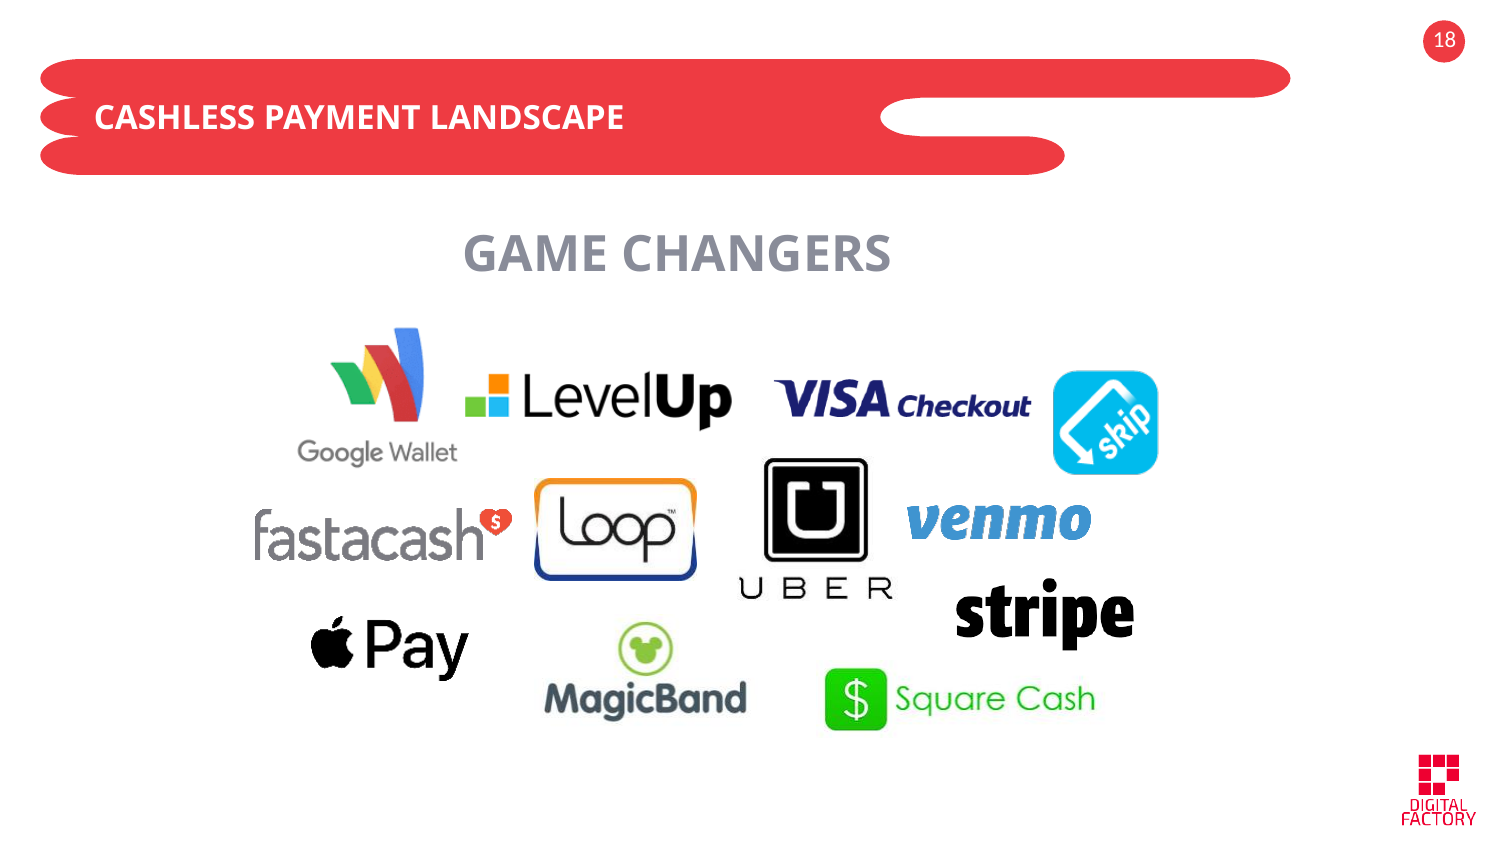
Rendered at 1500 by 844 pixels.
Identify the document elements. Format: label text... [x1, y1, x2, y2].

picture [310, 616, 469, 681]
picture [1050, 366, 1171, 479]
picture [816, 561, 1134, 739]
text_box CASHLESS PAYMENT LANDSCAPE [93, 93, 977, 185]
text_box GAME CHANGERS [388, 216, 967, 267]
picture [907, 505, 1091, 540]
picture [247, 507, 519, 562]
picture [534, 478, 697, 581]
picture [289, 319, 742, 474]
text_box [39, 58, 1292, 176]
picture [534, 440, 903, 730]
picture [1400, 751, 1478, 829]
picture [773, 370, 1032, 435]
